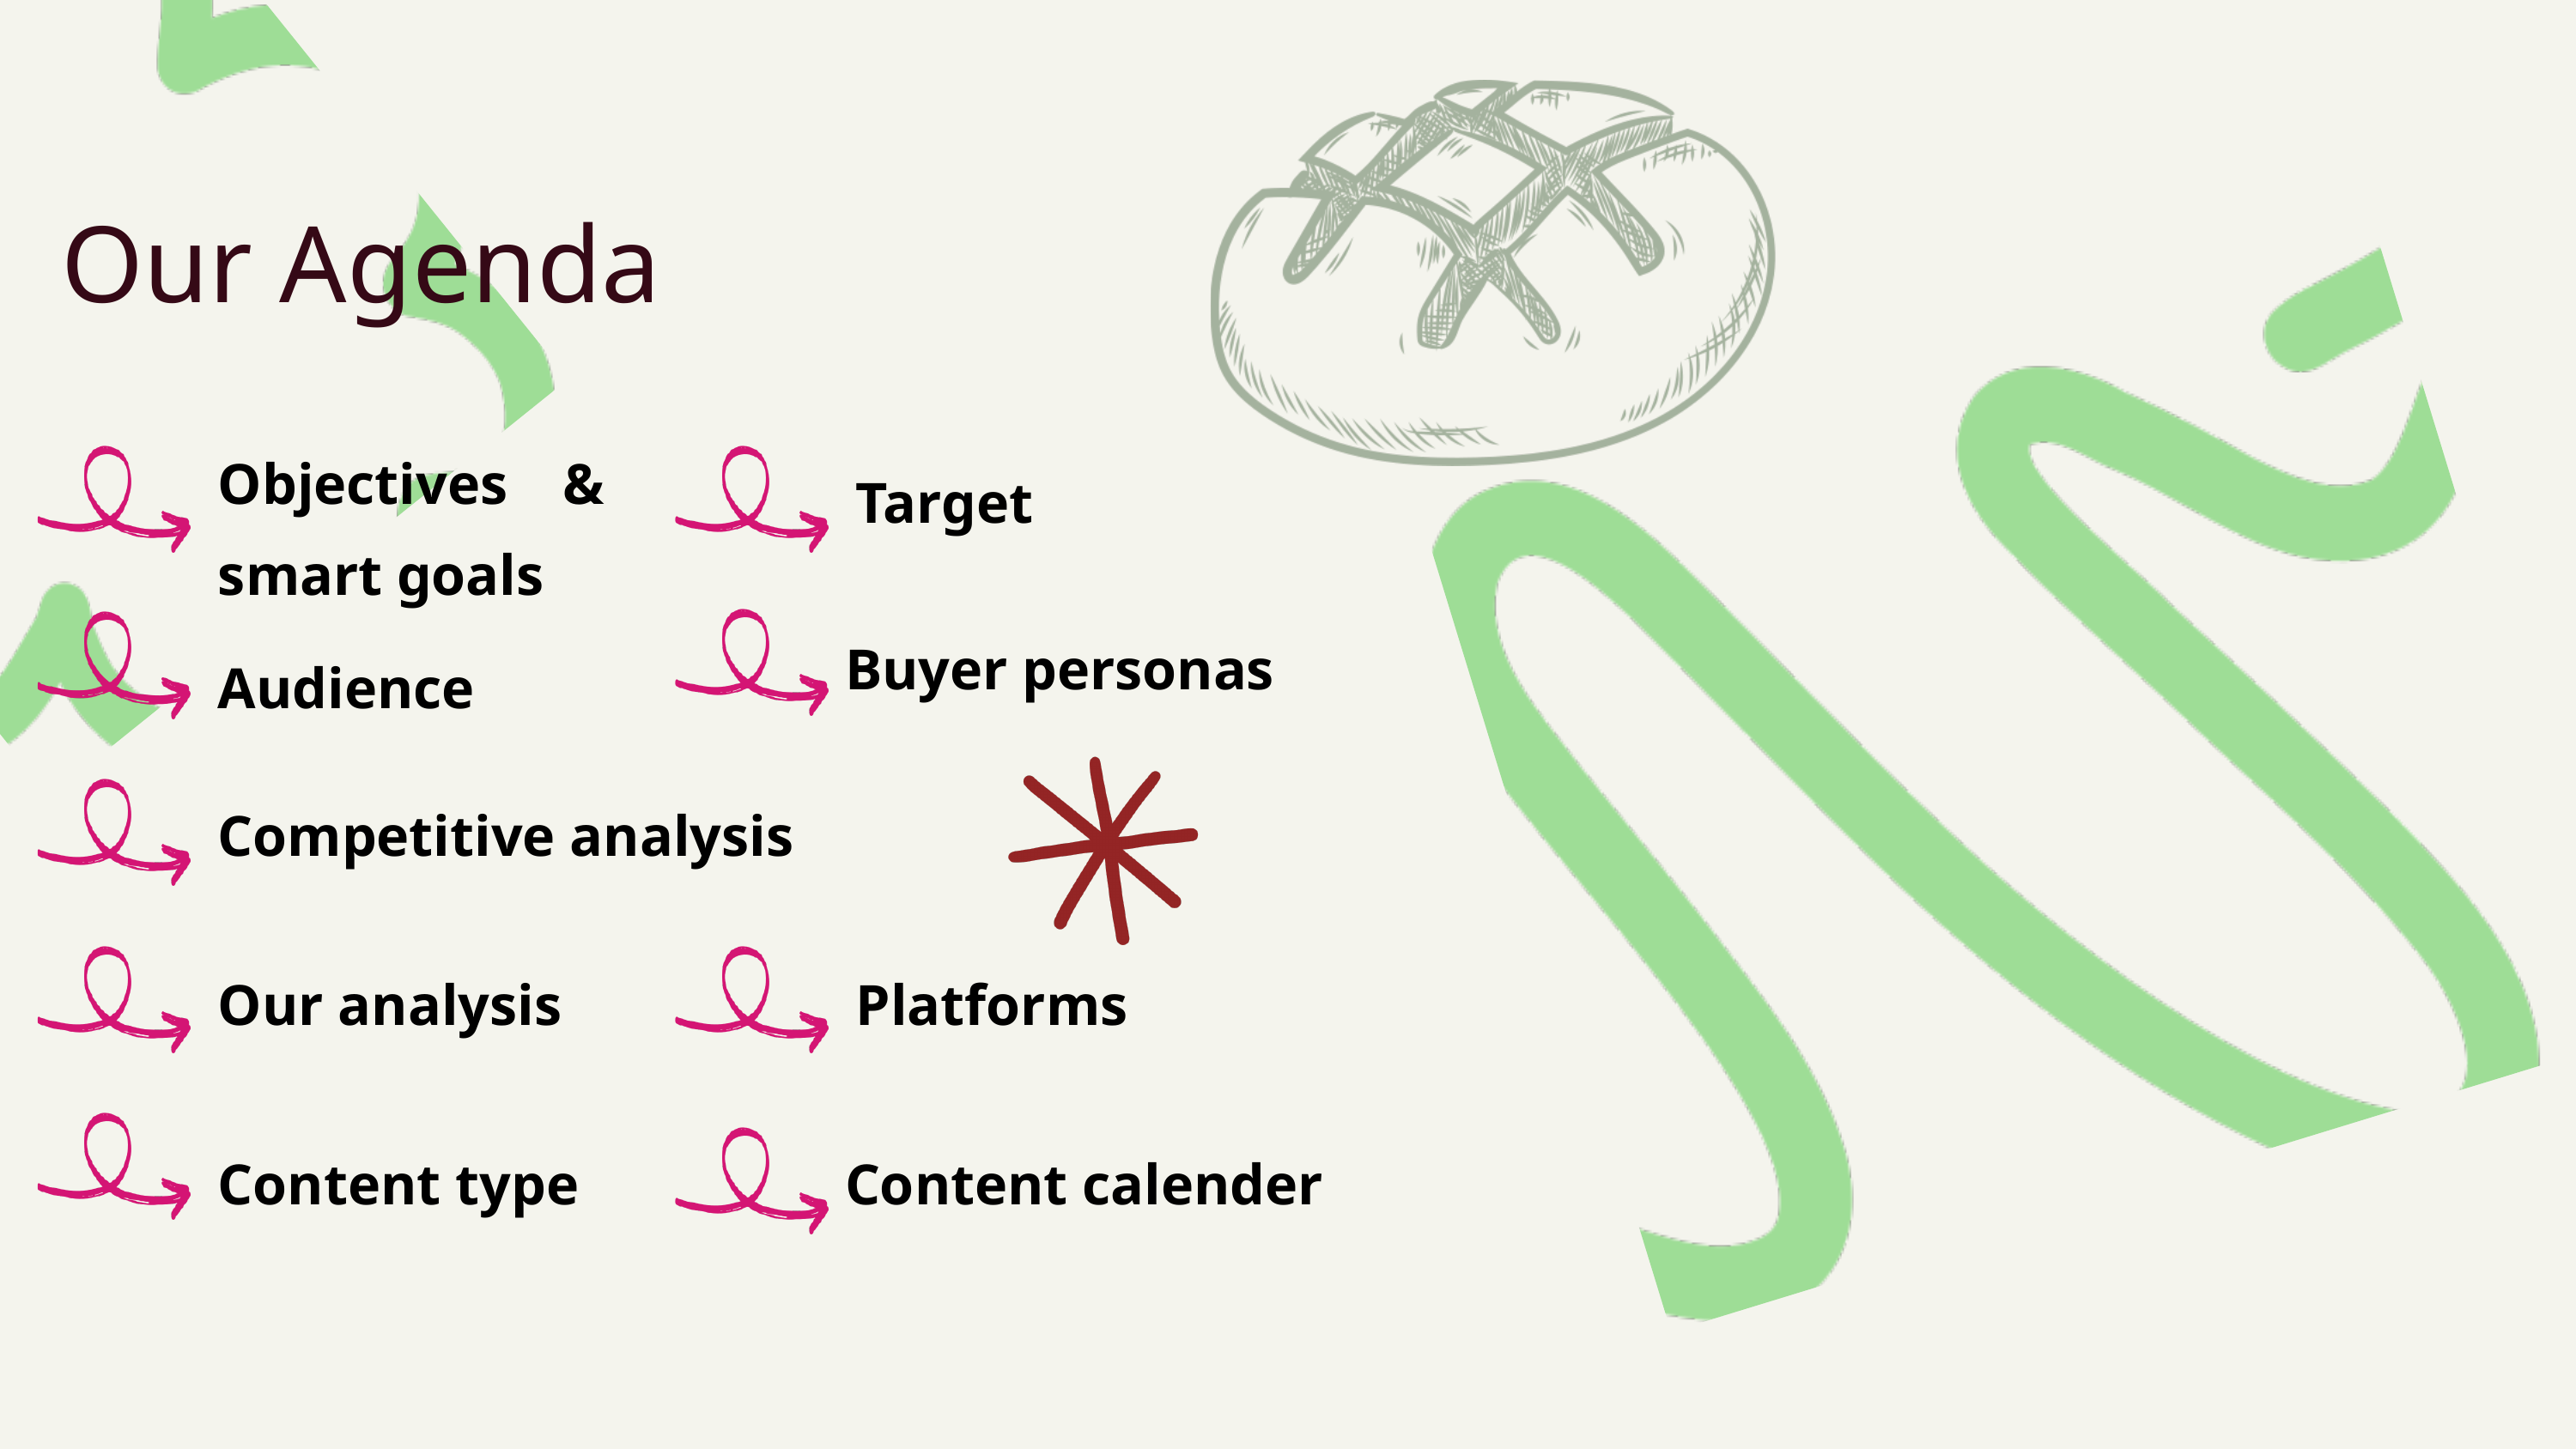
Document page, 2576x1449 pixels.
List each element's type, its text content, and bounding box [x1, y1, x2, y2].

text_box [37, 611, 191, 719]
text_box [37, 1113, 191, 1220]
text_box [37, 946, 191, 1053]
text_box Content calender [845, 1125, 1483, 1216]
text_box Competitive analysis [217, 776, 856, 868]
text_box Content type [217, 1125, 845, 1216]
text_box Audience [218, 628, 523, 720]
text_box Objectives & smart goals [217, 424, 605, 607]
text_box [0, 0, 568, 780]
text_box [1407, 181, 2576, 1332]
text_box Target [855, 443, 1161, 535]
text_box Buyer personas [845, 609, 1393, 701]
text_box Our analysis [217, 945, 855, 1037]
text_box Our Agenda [61, 214, 1367, 324]
text_box [675, 946, 829, 1053]
text_box [1008, 756, 1200, 947]
text_box [37, 779, 191, 886]
text_box [675, 446, 829, 553]
text_box [675, 1127, 829, 1234]
text_box [675, 609, 829, 716]
text_box Platforms [855, 945, 1494, 1037]
text_box [1210, 80, 1777, 467]
